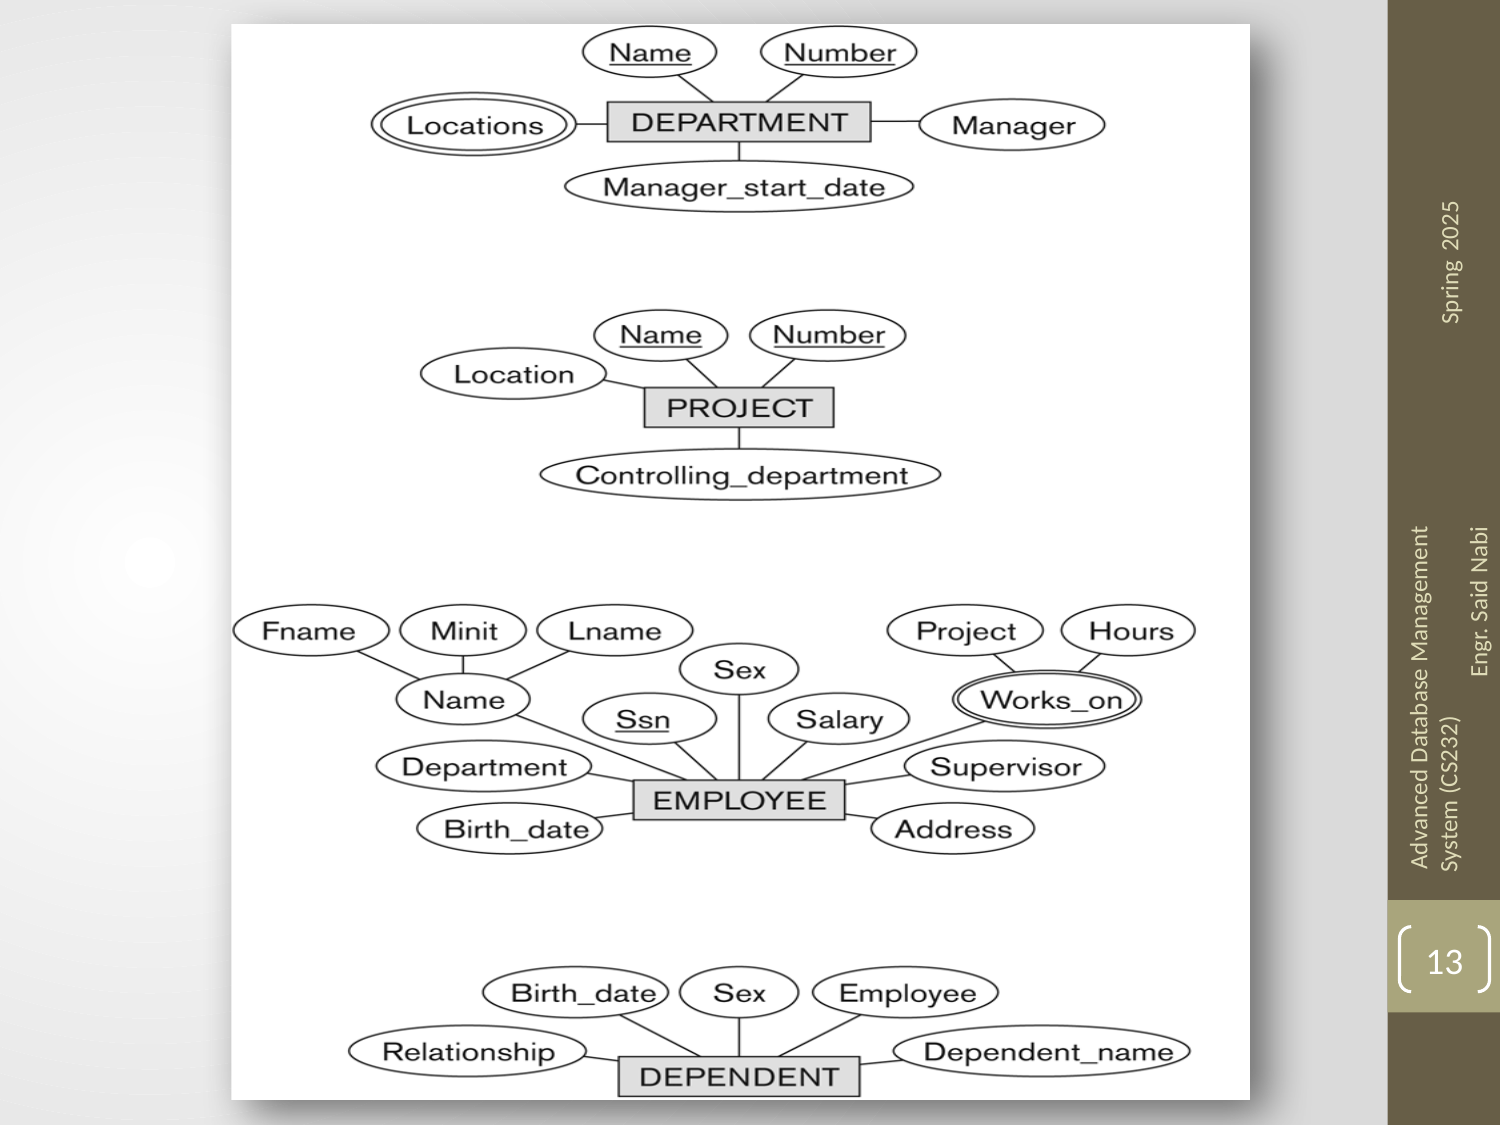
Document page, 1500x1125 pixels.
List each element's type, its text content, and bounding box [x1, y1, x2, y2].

slide_number 13 [1397, 925, 1492, 994]
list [230, 24, 1251, 1101]
